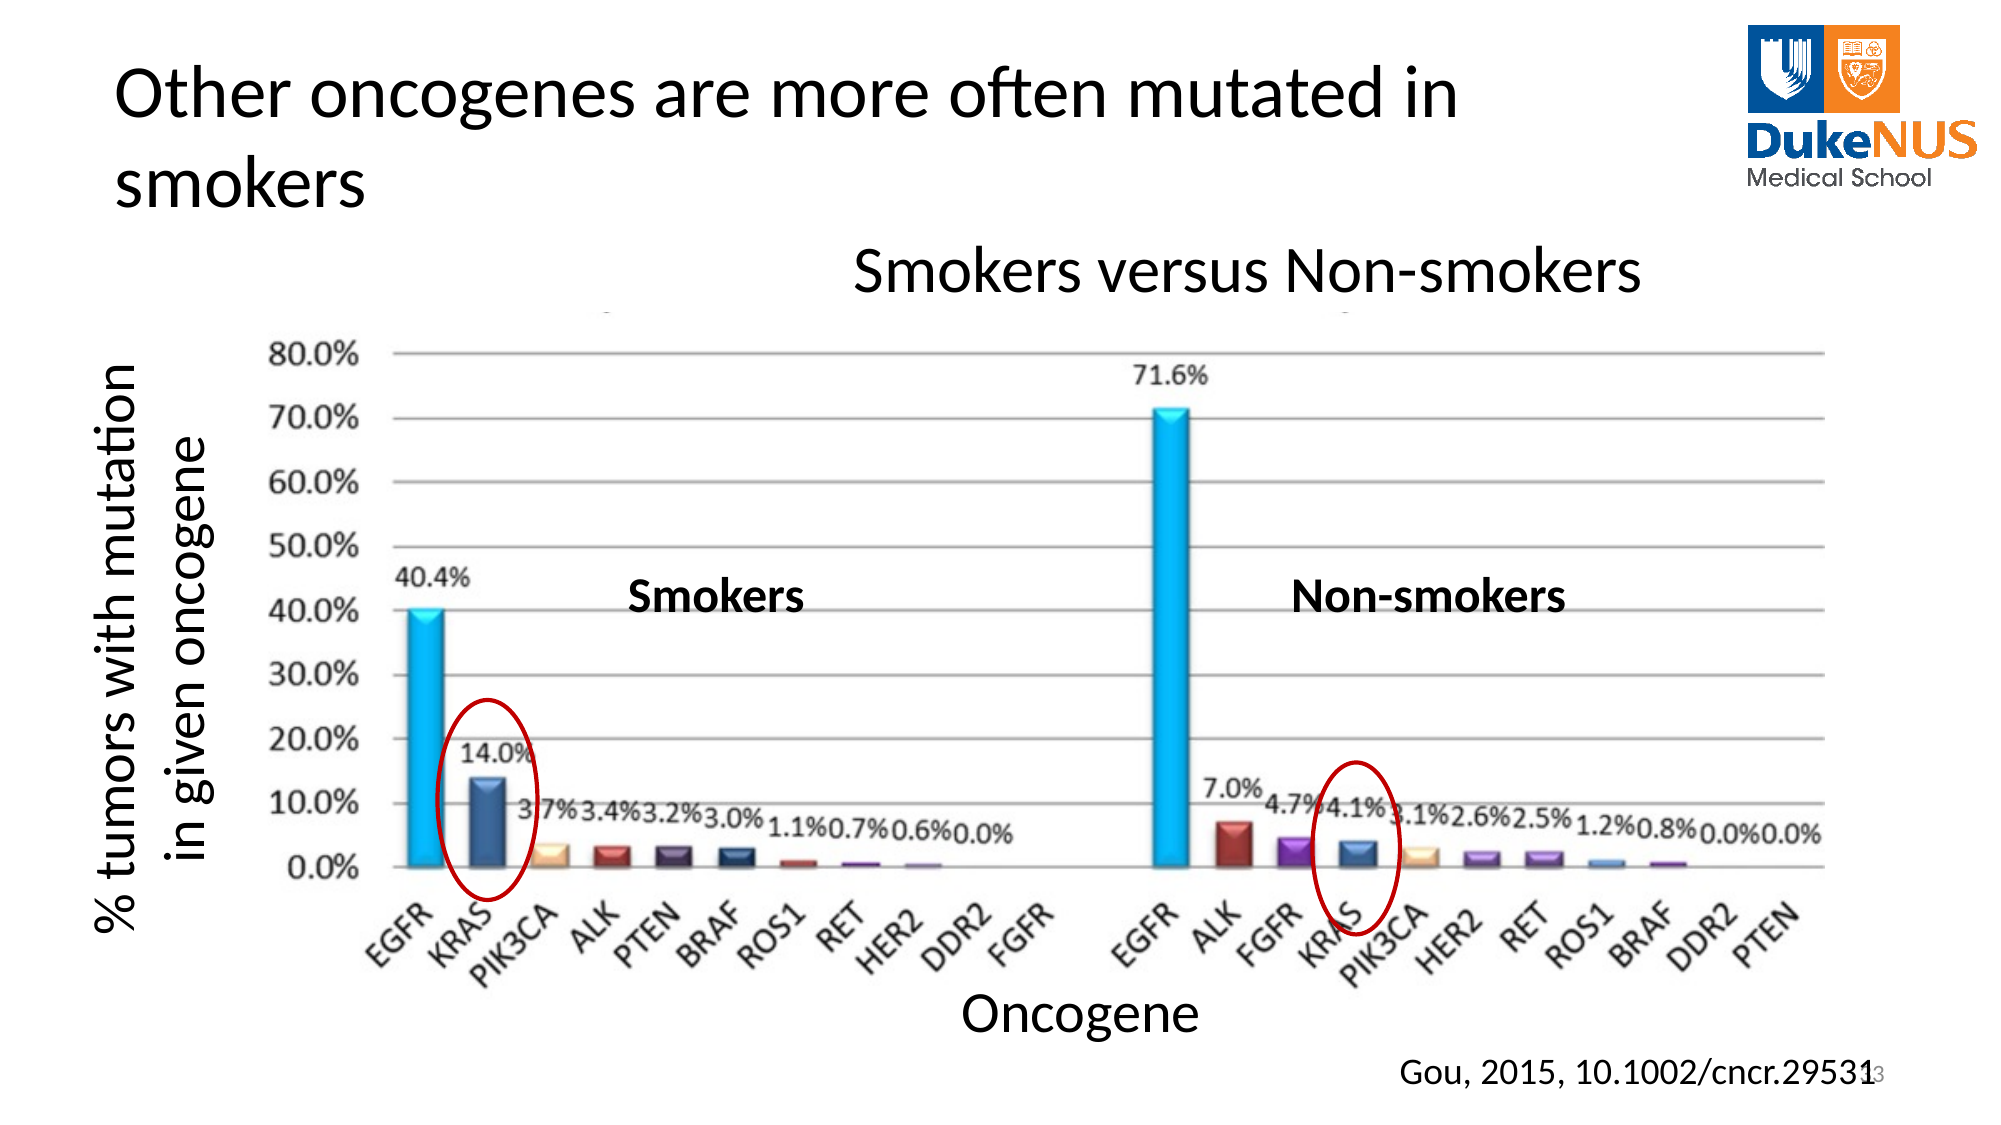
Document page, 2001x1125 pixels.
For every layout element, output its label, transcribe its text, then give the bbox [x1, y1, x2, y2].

text_box % tumors with mutation in given oncogene [68, 325, 224, 974]
picture [1737, 12, 1978, 189]
slide_number 33 [1433, 1042, 1900, 1103]
picture [267, 312, 1826, 1008]
title Other oncogenes are more often mutated in smokers [99, 45, 1588, 310]
text_box Gou, 2015, 10.1002/cncr.29531 [1361, 1039, 1892, 1100]
text_box Smokers versus Non-smokers [839, 218, 1827, 312]
text_box Oncogene [899, 1019, 1263, 1052]
